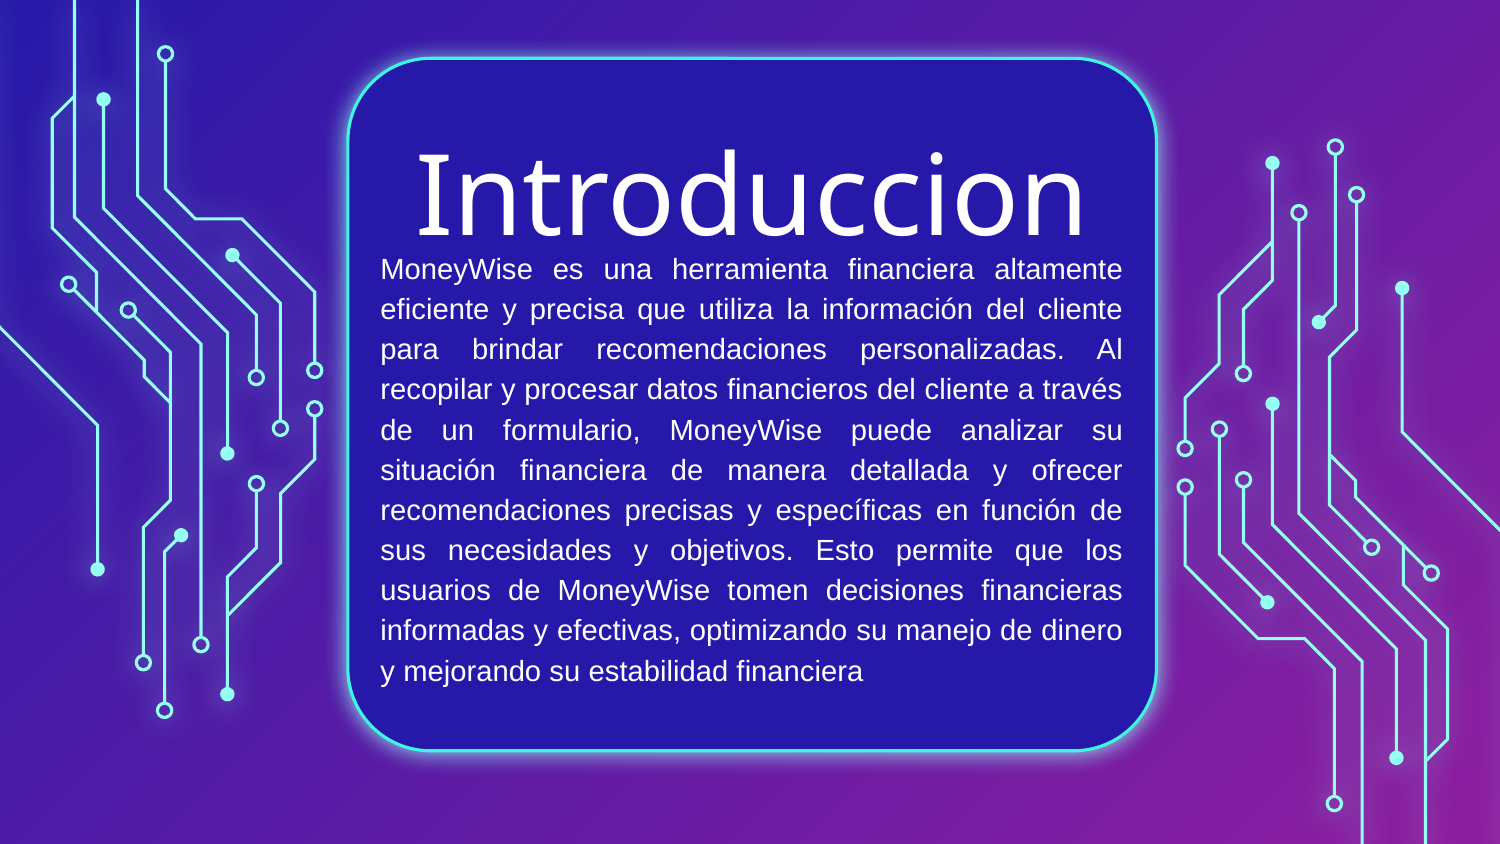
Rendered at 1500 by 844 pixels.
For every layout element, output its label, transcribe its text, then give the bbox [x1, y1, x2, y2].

text_box [347, 58, 1157, 751]
title Introduccion [400, 128, 1104, 254]
subtitle MoneyWise es una herramienta financiera altamente eficiente y precisa que utiliza la información del cliente para brindar recomendaciones personalizadas. Al recopilar y procesar datos financieros del cliente a través de un formulario, MoneyWise puede analizar su situación financiera de manera detallada y ofrecer recomendaciones precisas y específicas en función de sus necesidades y objetivos. Esto permite que los usuarios de MoneyWise tomen decisiones financieras informadas y efectivas, optimizando su manejo de dinero y mejorando su estabilidad financiera [365, 270, 1139, 702]
